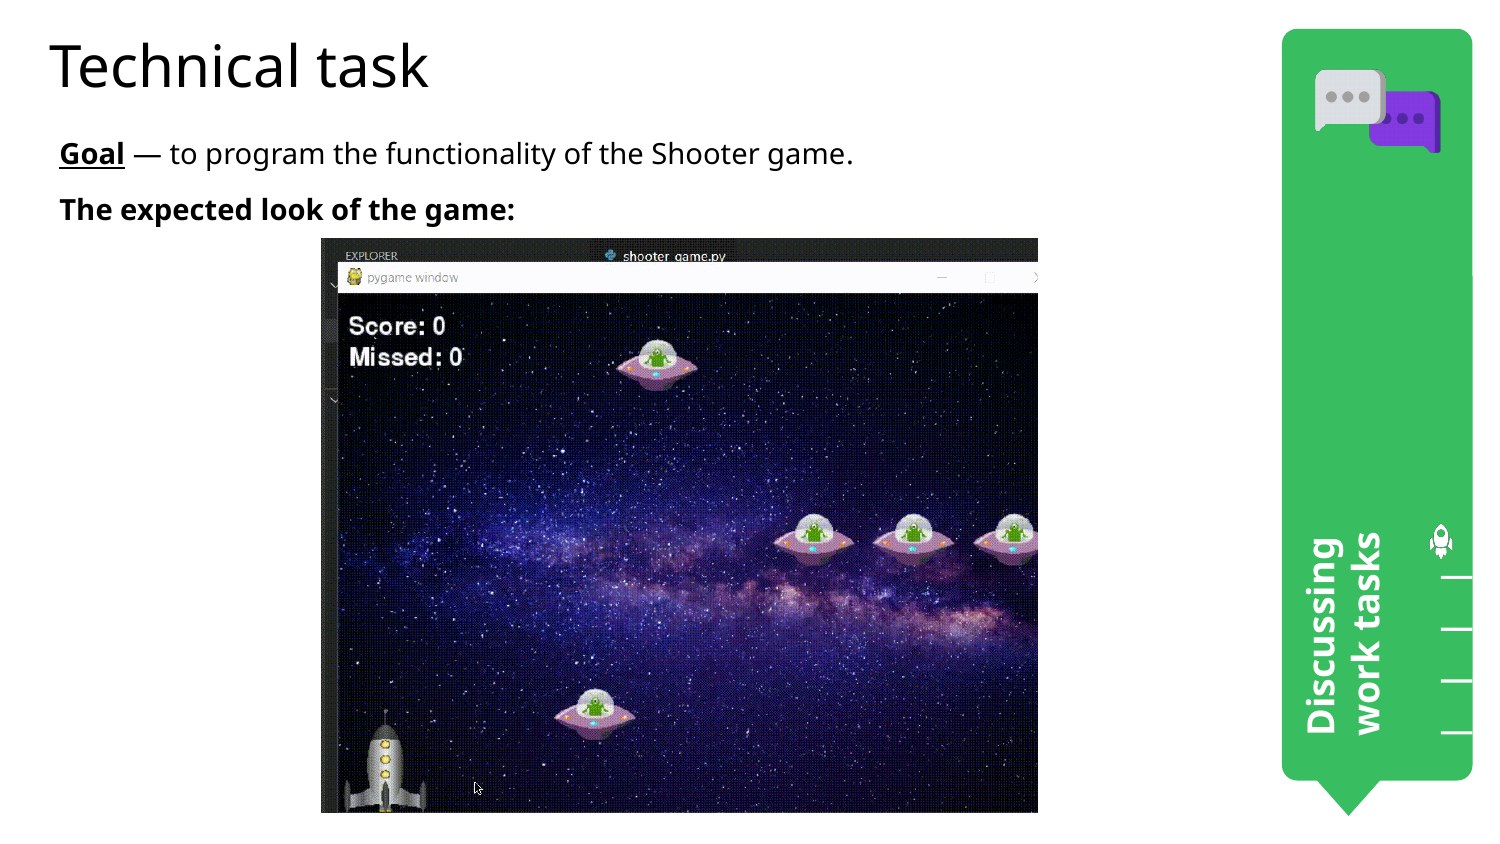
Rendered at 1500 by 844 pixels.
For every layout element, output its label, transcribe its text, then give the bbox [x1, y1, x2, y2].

picture [1267, 7, 1487, 216]
text_box Technical task [49, 28, 1237, 106]
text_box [1281, 224, 1473, 817]
text_box Goal — to program the functionality of the Shooter game. The expected look of the game: [44, 120, 1232, 239]
picture [321, 238, 1038, 813]
picture [1423, 518, 1459, 565]
